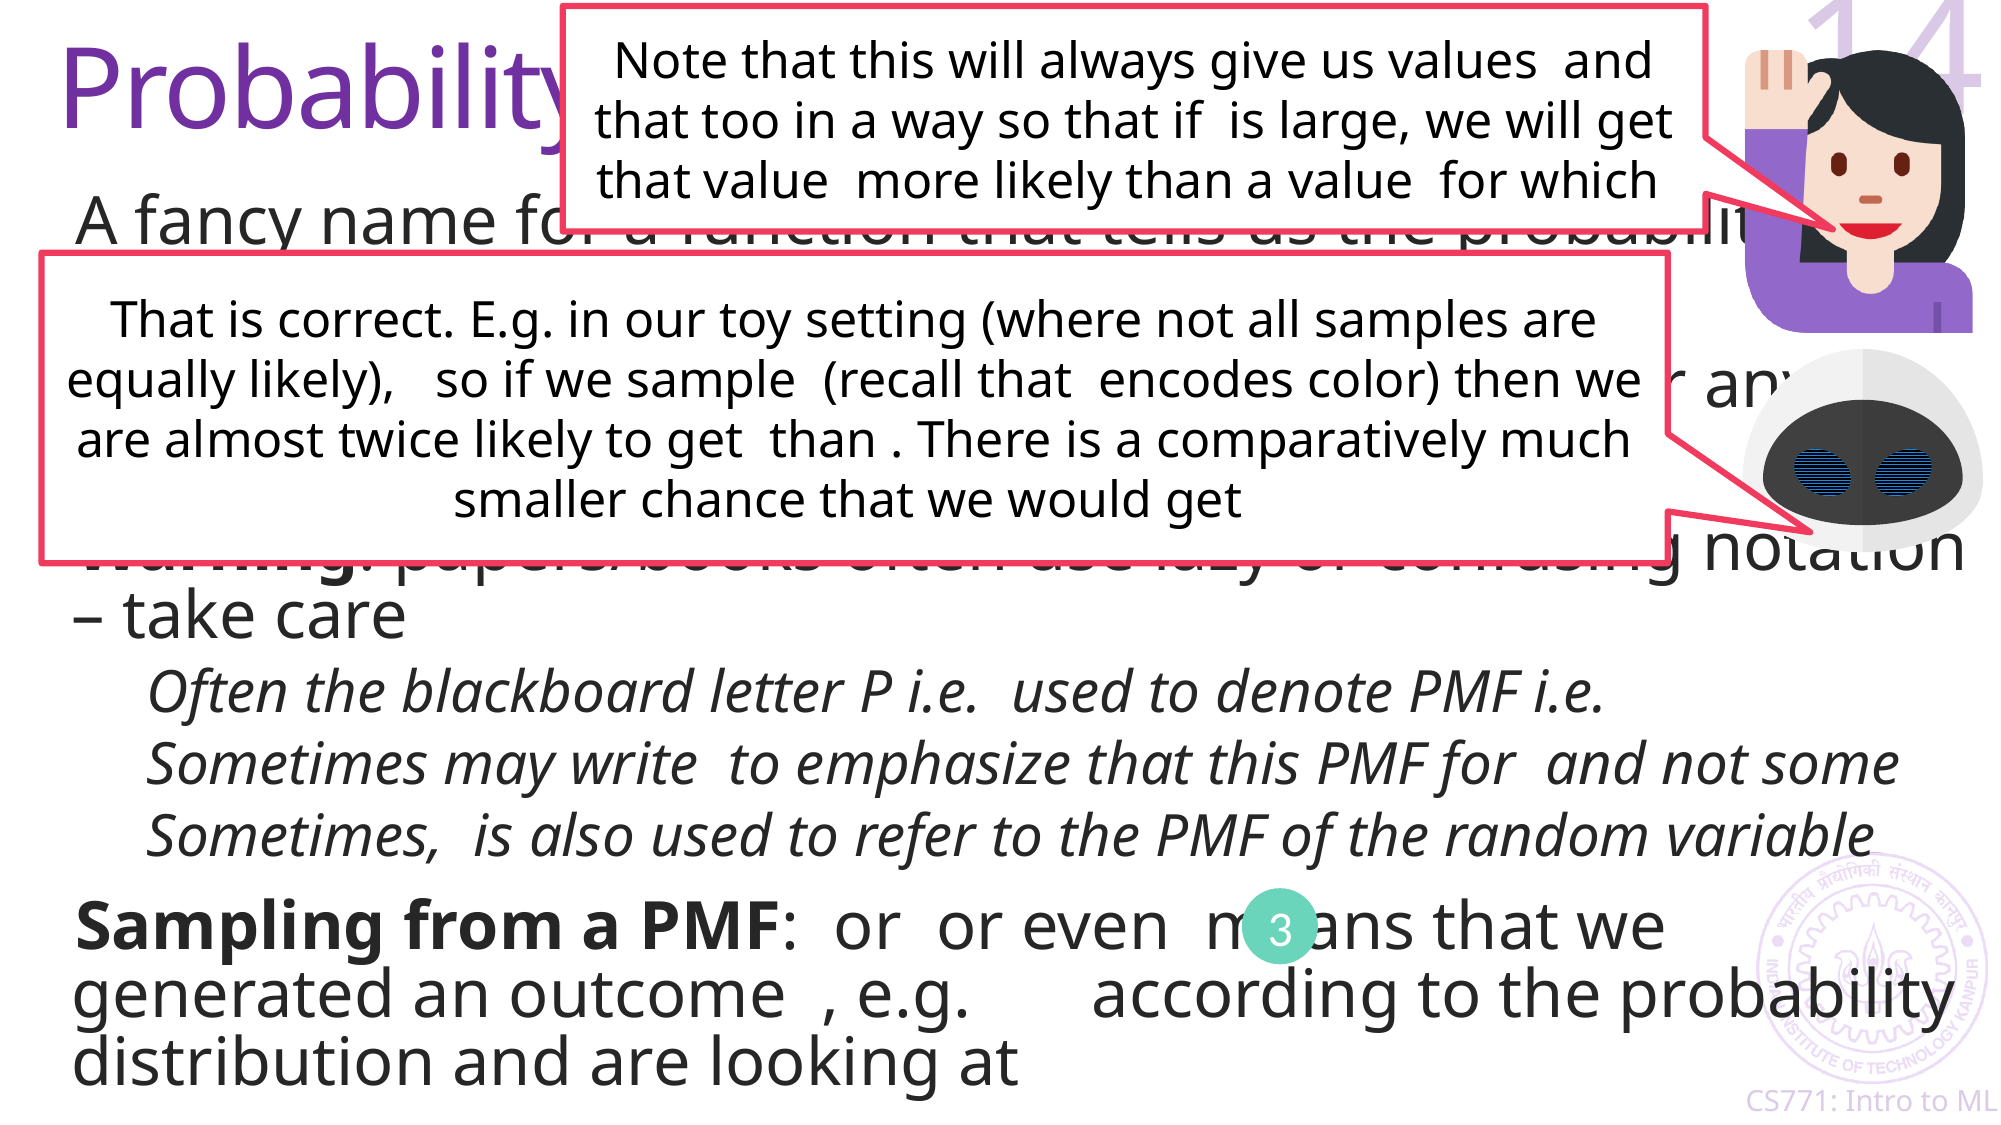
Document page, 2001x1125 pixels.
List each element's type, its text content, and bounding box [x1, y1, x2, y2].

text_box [1742, 348, 1984, 553]
picture [1717, 49, 2000, 333]
text_box 3 [1240, 887, 1320, 966]
slide_number 14 [1709, 6, 2000, 141]
title Probability Mass Function (PMF) [41, 5, 559, 183]
